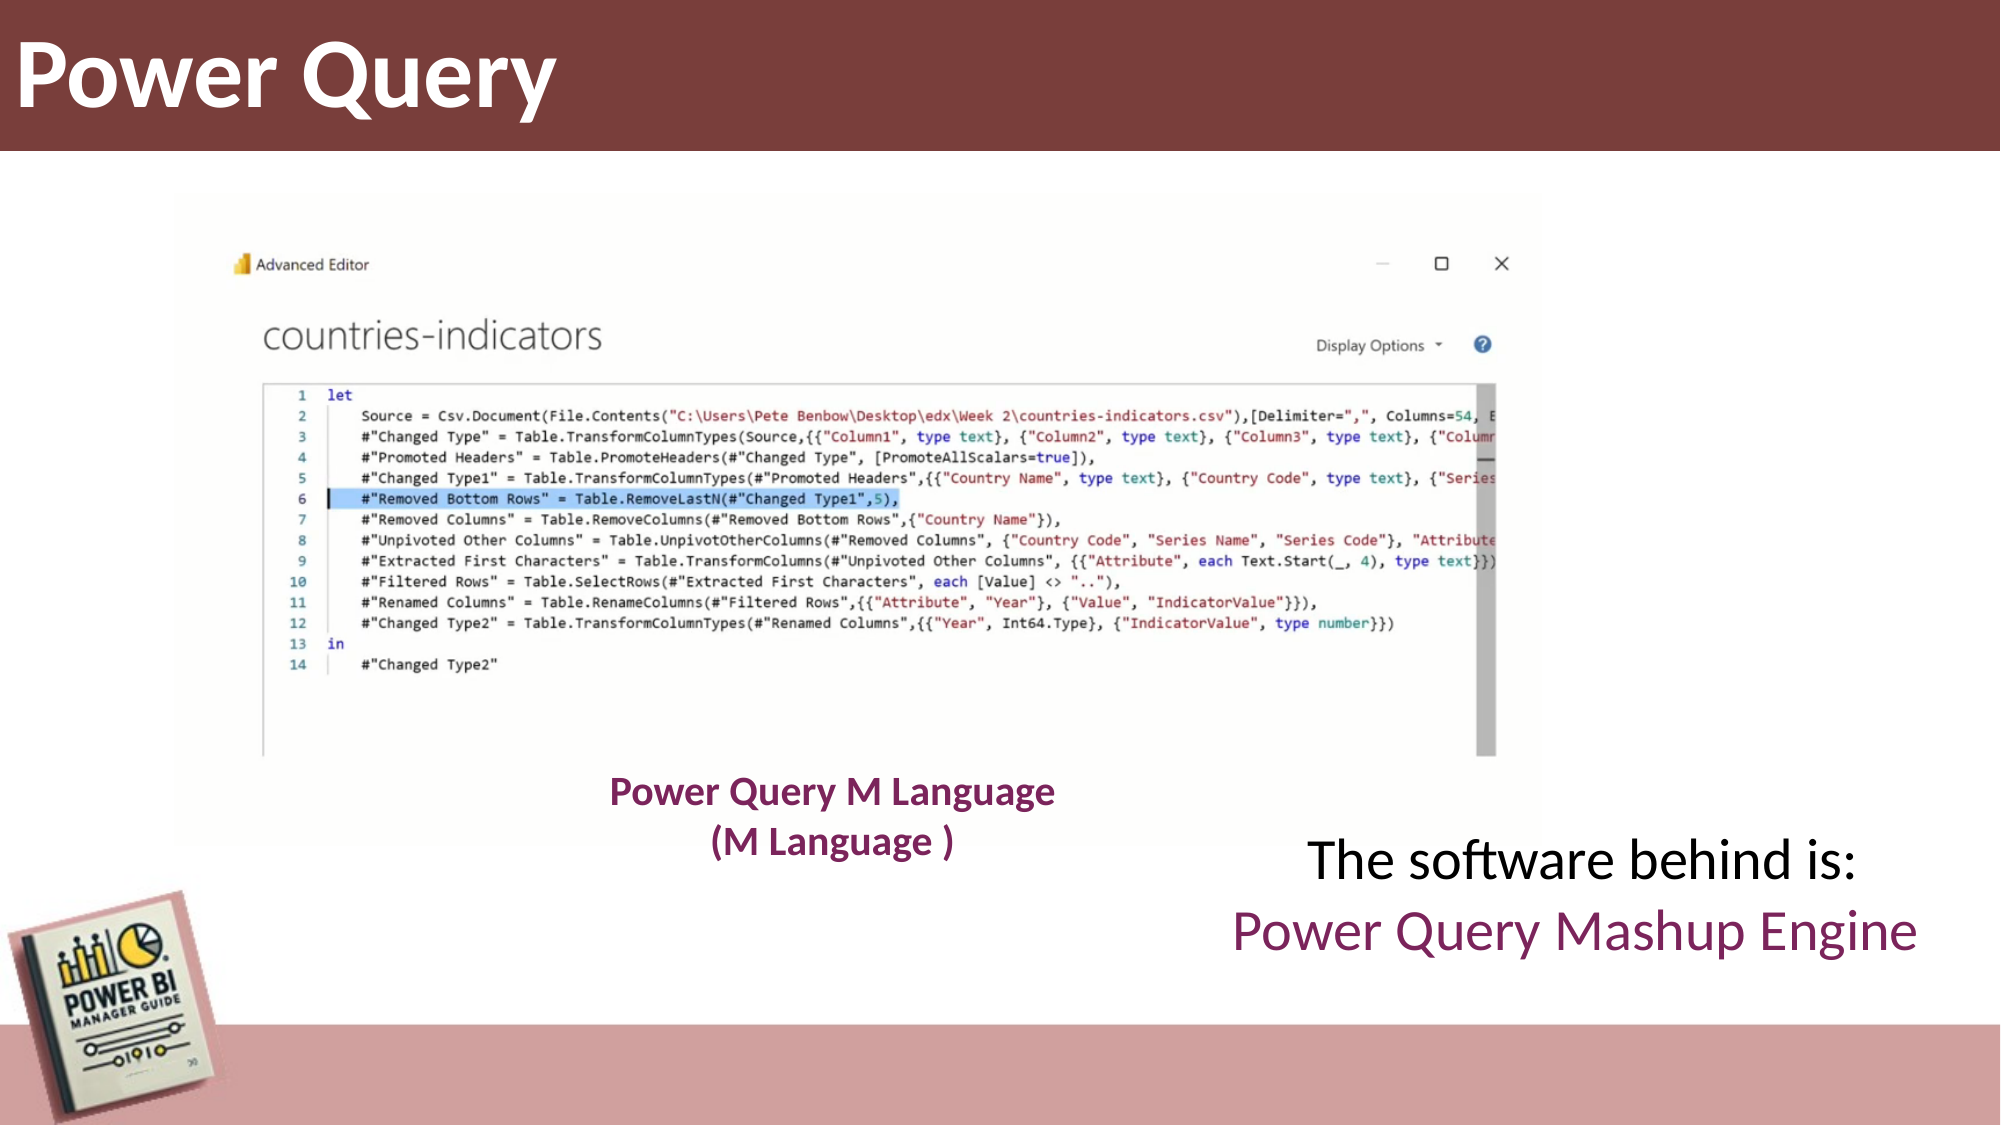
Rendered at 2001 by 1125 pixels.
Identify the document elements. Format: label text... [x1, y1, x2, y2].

text_box Power Query M Language (M Language ) [495, 846, 1171, 872]
title Power Query [0, 0, 2000, 152]
text_box The software behind is: Power Query Mashup Engine [1217, 814, 1948, 969]
picture [0, 0, 2001, 1125]
